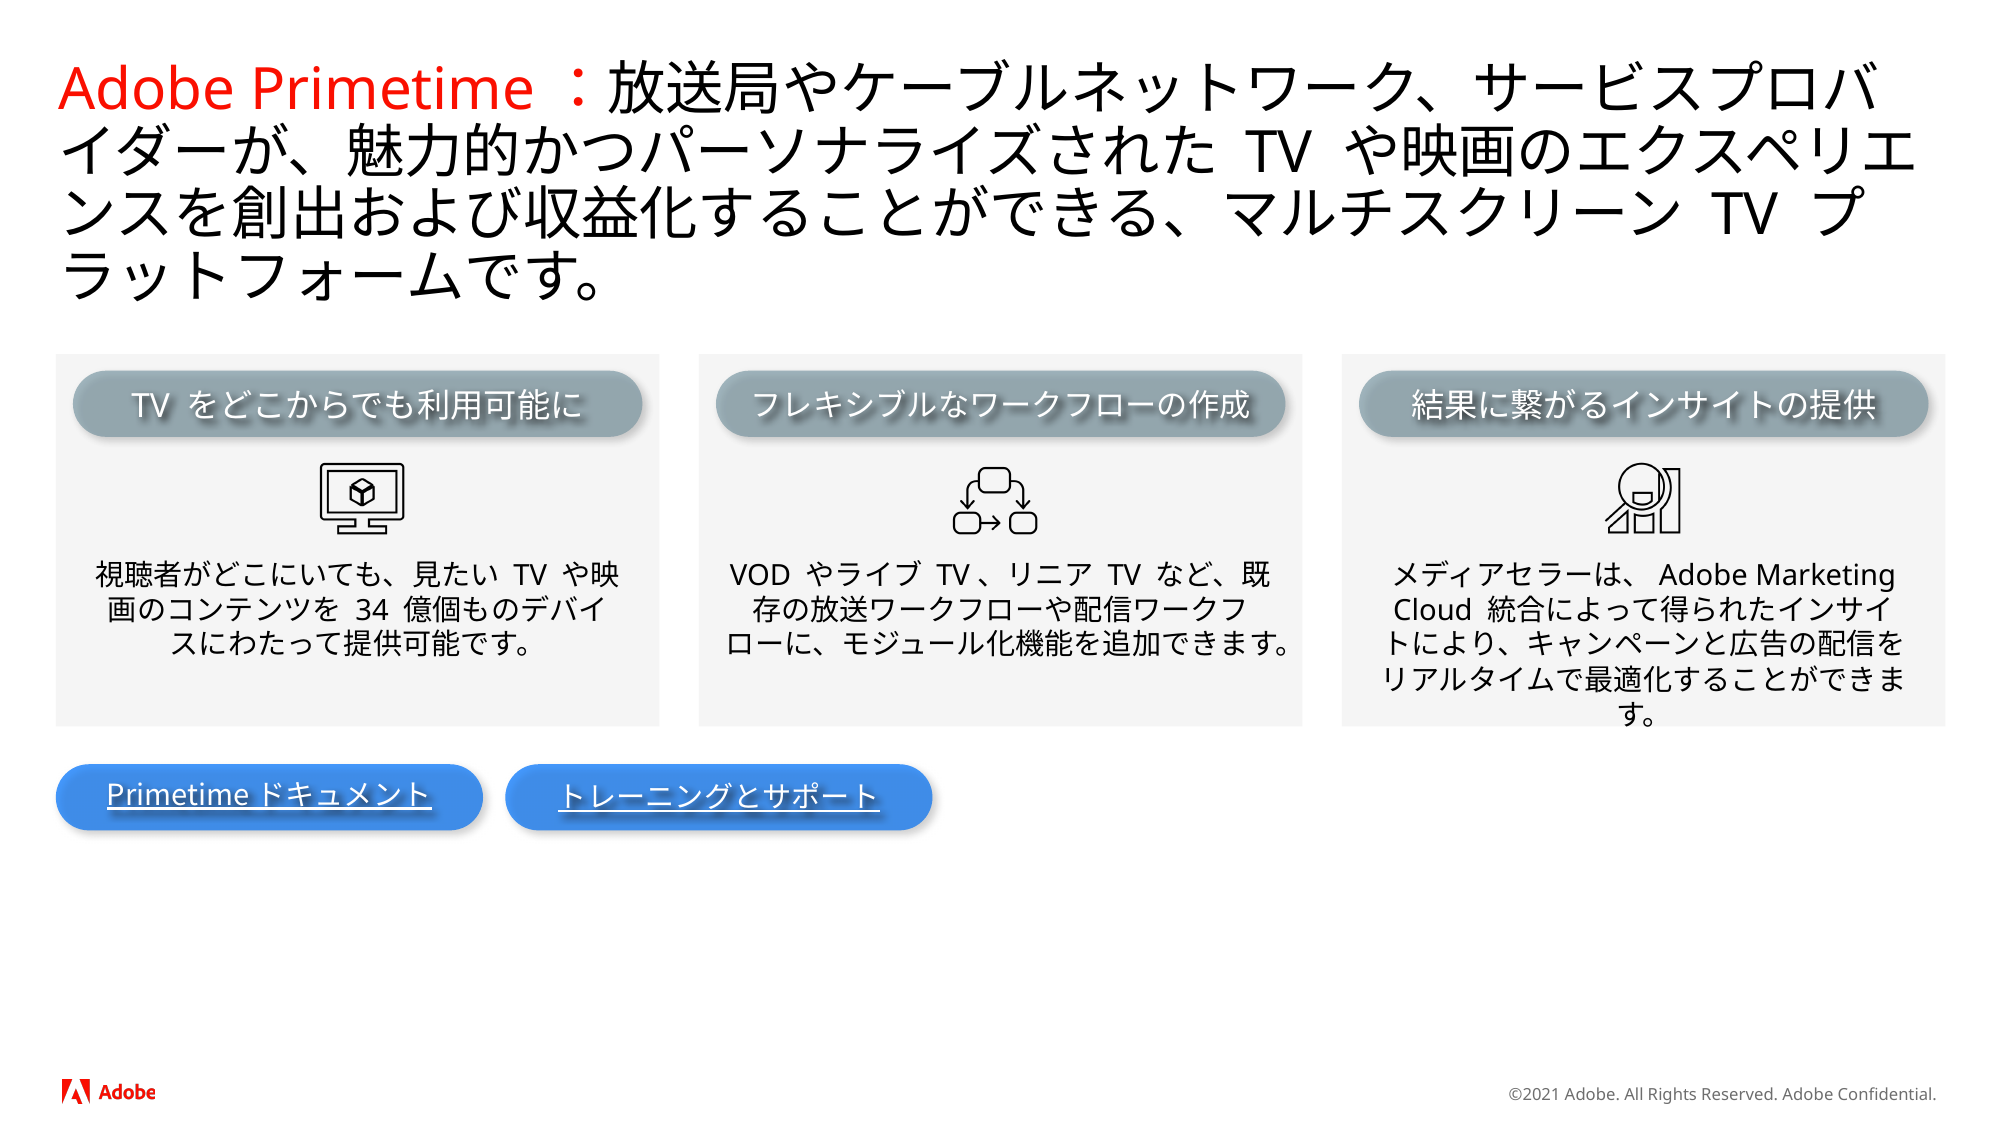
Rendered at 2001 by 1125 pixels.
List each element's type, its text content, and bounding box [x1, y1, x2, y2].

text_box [505, 764, 933, 831]
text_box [55, 354, 660, 727]
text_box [1341, 354, 1946, 727]
picture [952, 466, 1038, 535]
title Adobe Primetime：放送局やケーブルネットワーク、サービスプロバイダーが、魅力的かつパーソナライズされた TV や映画のエクスペリエンスを創出および収益化することができる、マルチスクリーン TV プラットフォームです。 [51, 51, 1940, 158]
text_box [55, 764, 483, 831]
picture [318, 462, 405, 535]
picture [1604, 462, 1681, 534]
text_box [698, 354, 1303, 727]
